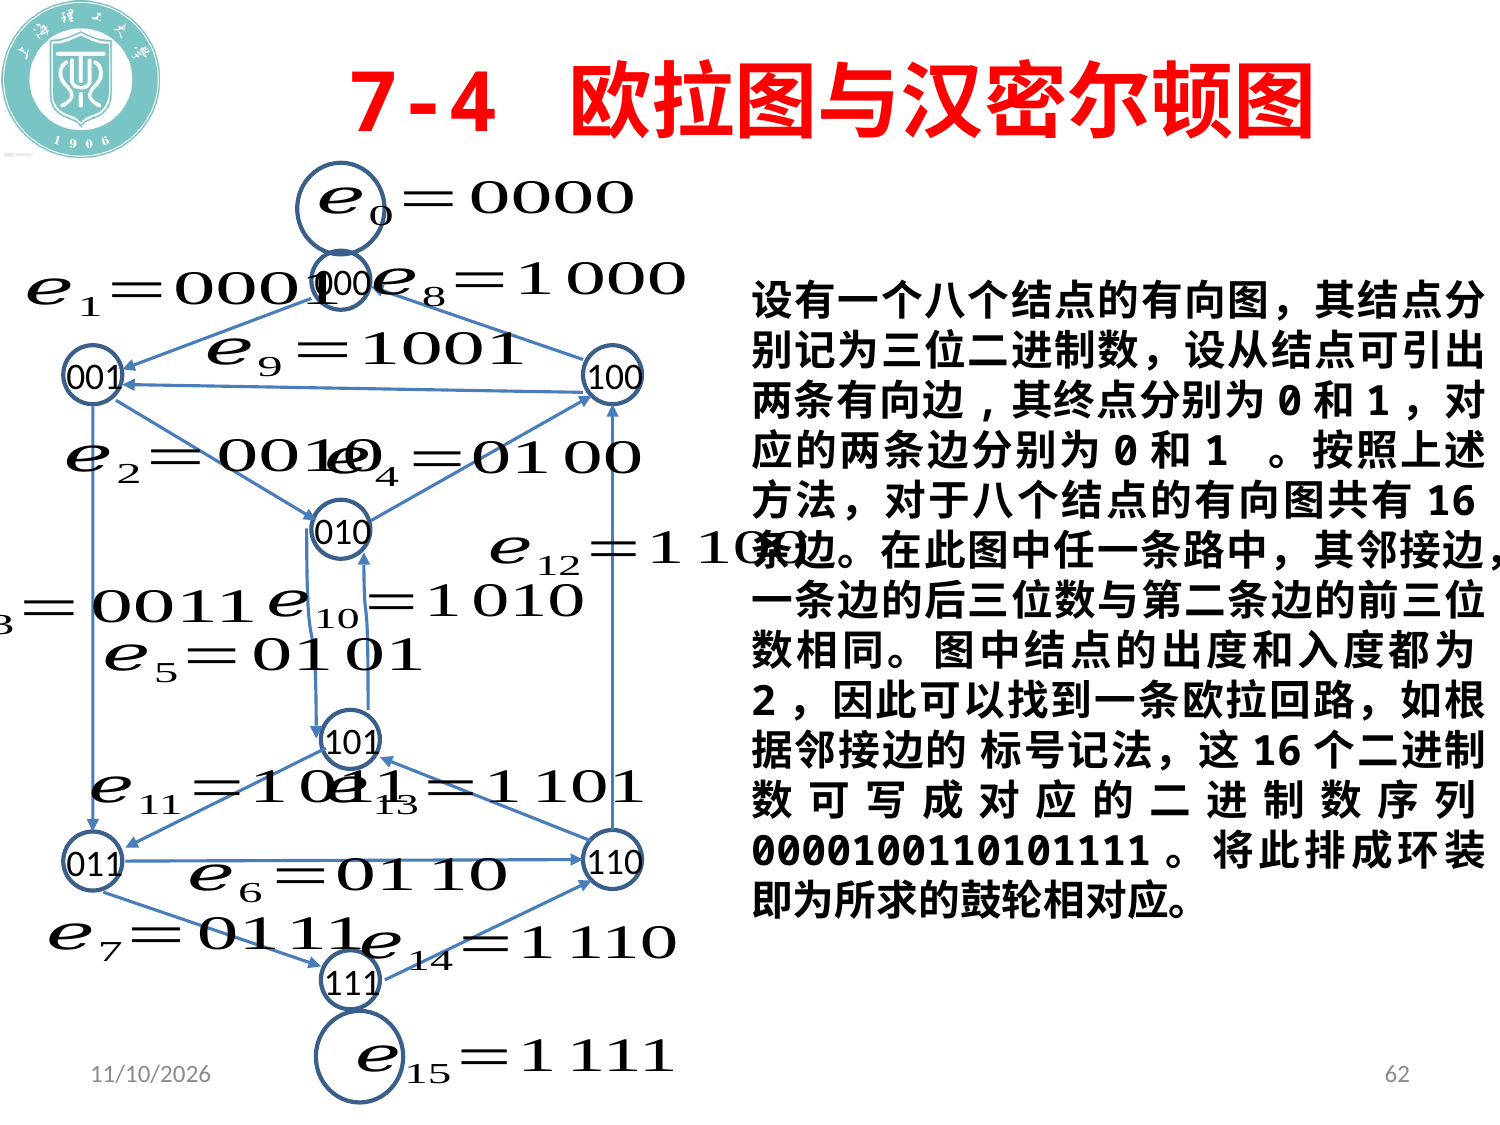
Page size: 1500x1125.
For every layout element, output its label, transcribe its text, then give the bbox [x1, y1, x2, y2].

title 7-4 欧拉图与汉密尔顿图 [195, 11, 1471, 185]
picture [1, 0, 160, 158]
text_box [0, 162, 810, 1103]
slide_number 62 [1074, 1042, 1425, 1103]
